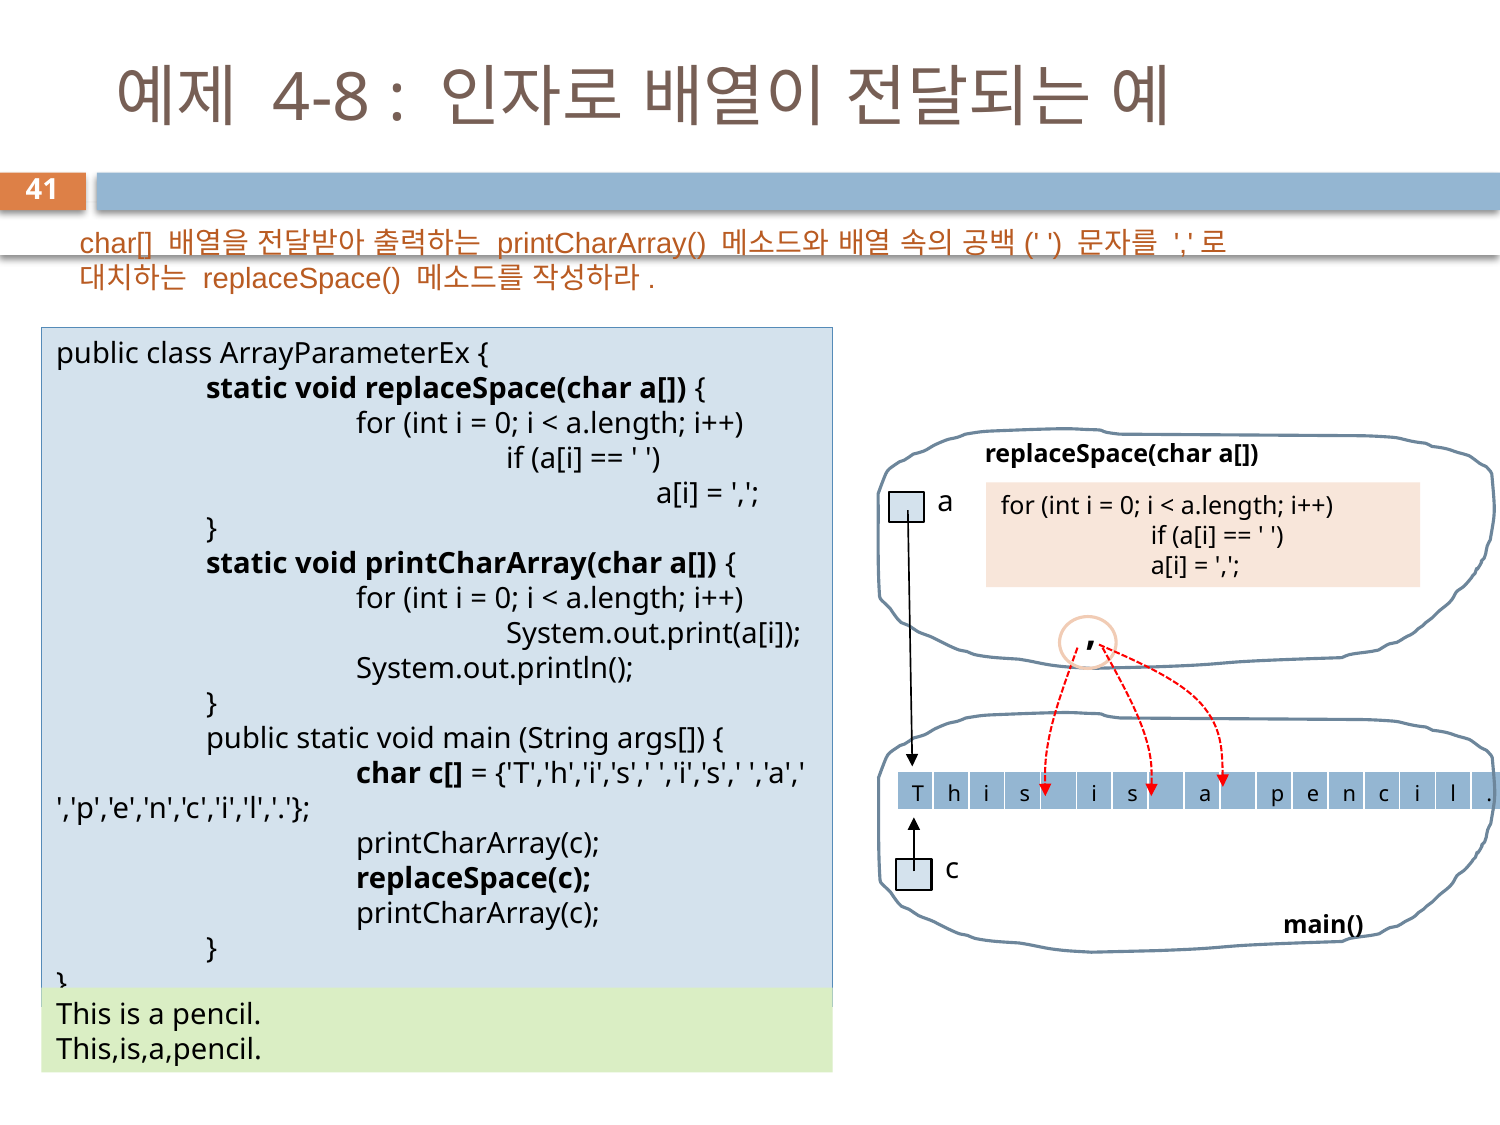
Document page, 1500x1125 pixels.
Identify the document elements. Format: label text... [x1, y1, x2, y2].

title 예제 4-8 : 인자로 배열이 전달되는 예 [100, 37, 1438, 149]
text_box char[] 배열을 전달받아 출력하는 printCharArray() 메소드와 배열 속의 공백(' ') 문자를 ','로 대치하는 replaceSpace() 메소드를 작성하라. [64, 217, 1270, 303]
text_box This is a pencil. This,is,a,pencil. [41, 987, 833, 1073]
text_box public class ArrayParameterEx { static void replaceSpace(char a[]) { for (int i = 0; i < a.length; i++) if (a[i] == ' ') a[i] = ','; } static void printCharArray(char a[]) { for (int i = 0; i < a.length; i++) System.out.print(a[i]); System.out.println(); } public static void main (String args[]) { char c[] = {'T','h','i','s',' ','i','s',' ','a',' ','p','e','n','c','i','l','.'}; printCharArray(c); replaceSpace(c); printCharArray(c); } } [41, 327, 833, 987]
slide_number 41 [0, 170, 87, 211]
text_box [877, 428, 1496, 953]
